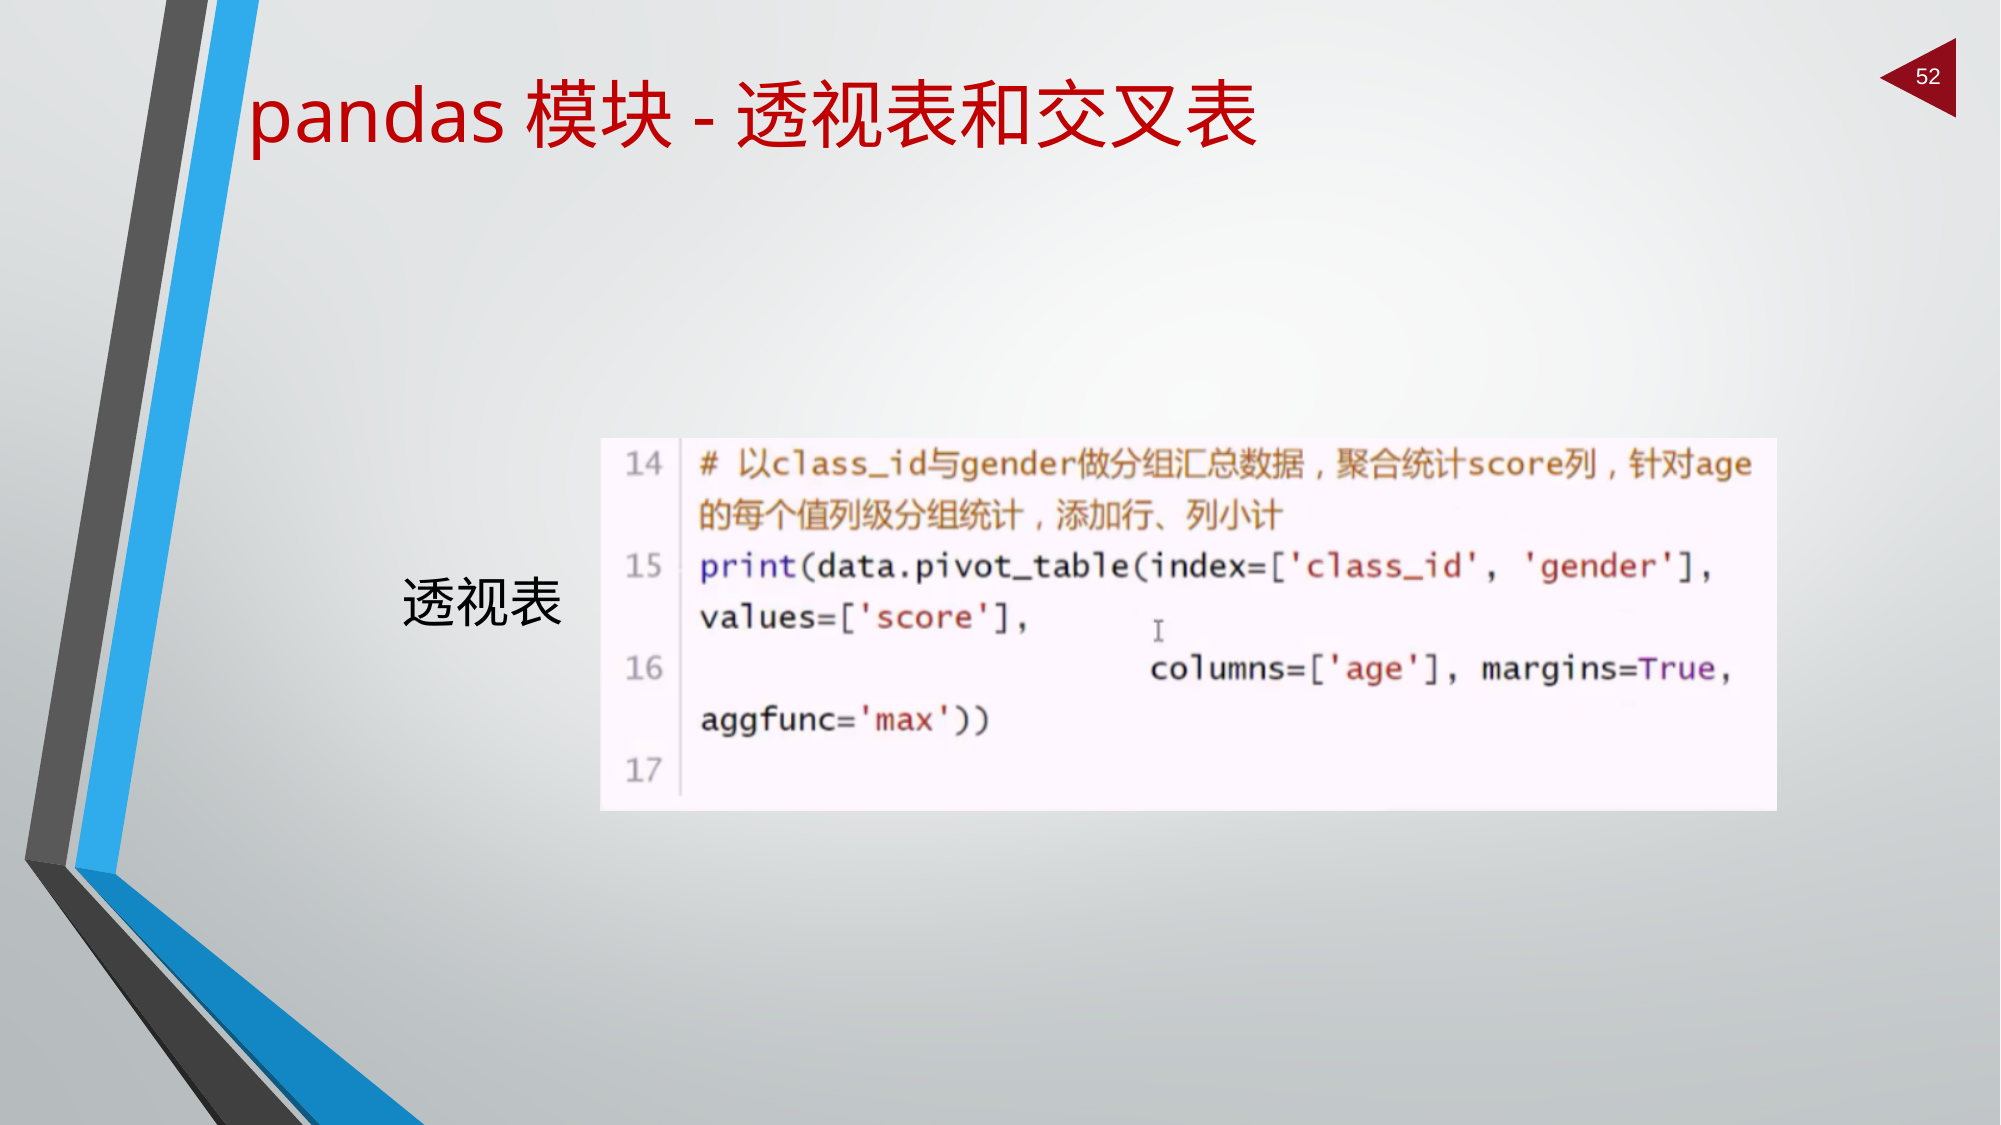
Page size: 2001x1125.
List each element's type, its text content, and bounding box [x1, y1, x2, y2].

text_box pandas模块-透视表和交叉表 [233, 60, 1502, 203]
picture [599, 438, 1777, 811]
list 透视表 [386, 275, 1704, 1057]
